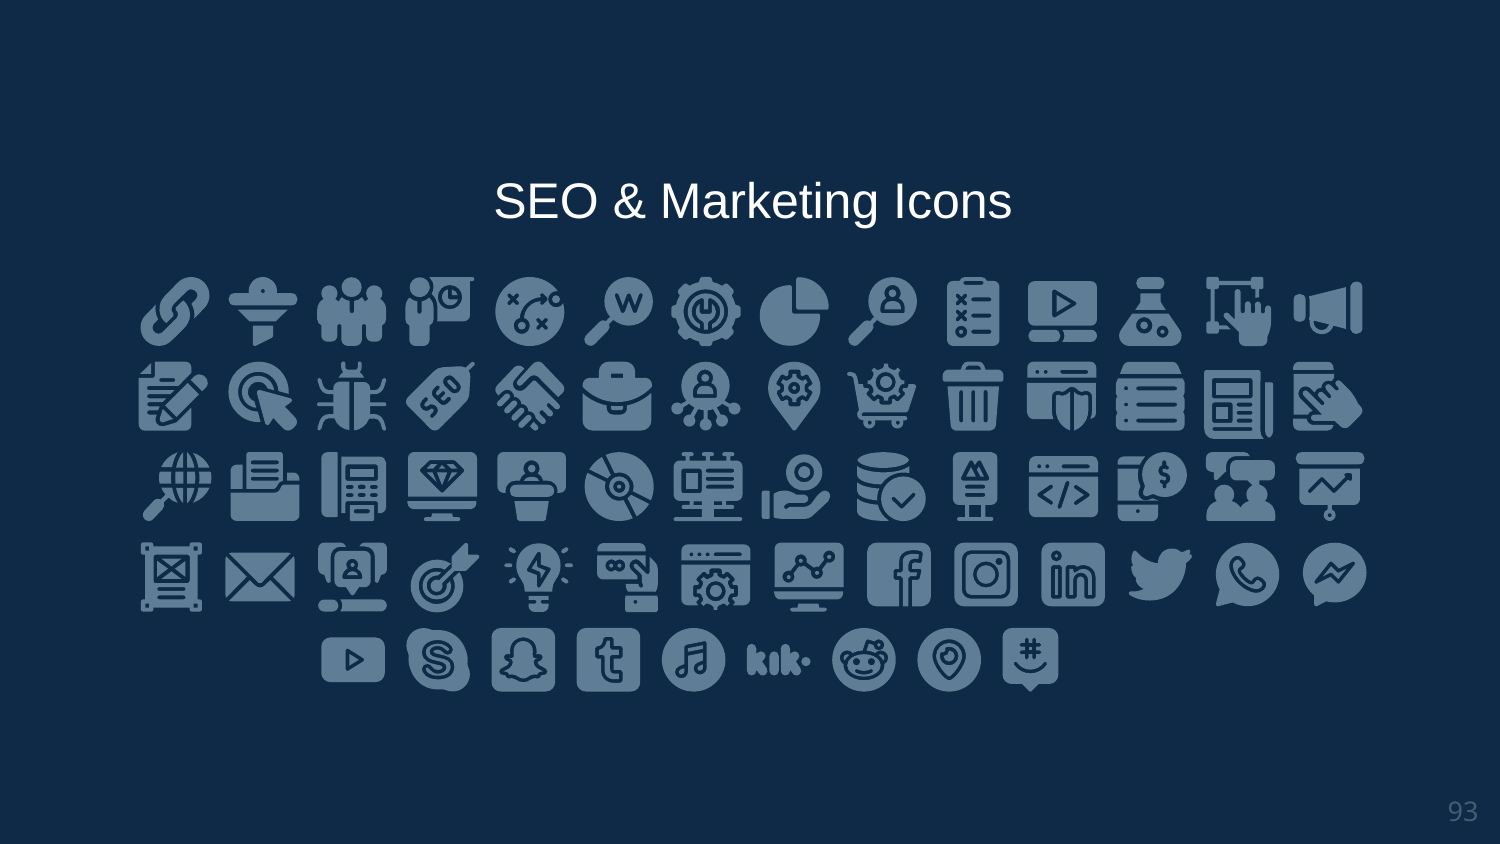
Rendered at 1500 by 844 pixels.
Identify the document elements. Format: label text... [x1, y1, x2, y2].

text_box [410, 542, 481, 613]
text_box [1203, 352, 1274, 440]
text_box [582, 361, 653, 431]
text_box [320, 637, 386, 683]
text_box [946, 276, 1000, 347]
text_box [746, 643, 811, 676]
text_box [142, 451, 212, 522]
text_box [228, 361, 298, 431]
text_box [584, 277, 653, 346]
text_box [1292, 361, 1364, 431]
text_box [831, 627, 897, 692]
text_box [405, 276, 476, 347]
slide_number ‹#› [1403, 779, 1494, 844]
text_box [1116, 276, 1185, 347]
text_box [405, 361, 476, 431]
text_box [1115, 361, 1186, 431]
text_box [503, 542, 574, 613]
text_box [866, 542, 931, 607]
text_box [767, 361, 821, 431]
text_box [320, 451, 387, 522]
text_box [1293, 281, 1363, 335]
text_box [1293, 451, 1367, 522]
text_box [140, 542, 203, 612]
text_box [759, 276, 829, 347]
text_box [495, 276, 565, 347]
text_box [680, 544, 751, 611]
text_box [1026, 361, 1097, 431]
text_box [225, 552, 295, 602]
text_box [661, 627, 726, 692]
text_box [773, 542, 844, 612]
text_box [1215, 542, 1280, 607]
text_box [952, 451, 998, 522]
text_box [671, 361, 741, 431]
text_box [917, 627, 982, 692]
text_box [1041, 542, 1106, 607]
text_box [846, 363, 917, 429]
text_box [1128, 548, 1192, 601]
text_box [954, 542, 1019, 607]
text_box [494, 361, 566, 431]
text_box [316, 276, 387, 347]
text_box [942, 361, 1004, 431]
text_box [845, 276, 918, 347]
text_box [230, 451, 300, 522]
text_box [1302, 542, 1367, 607]
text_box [672, 451, 744, 522]
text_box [497, 451, 567, 522]
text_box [1026, 280, 1098, 343]
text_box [671, 276, 741, 347]
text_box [576, 627, 641, 692]
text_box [584, 451, 654, 522]
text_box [315, 361, 388, 432]
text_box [226, 276, 300, 347]
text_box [406, 627, 471, 692]
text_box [407, 451, 478, 522]
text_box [596, 542, 659, 613]
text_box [1028, 455, 1099, 518]
title SEO & Marketing Icons [175, 153, 1332, 233]
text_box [1117, 451, 1188, 522]
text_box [761, 454, 831, 520]
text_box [138, 276, 212, 347]
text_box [317, 542, 388, 612]
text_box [1002, 627, 1059, 692]
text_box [1205, 451, 1276, 522]
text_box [491, 627, 556, 692]
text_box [1206, 276, 1272, 347]
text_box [138, 361, 212, 431]
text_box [856, 451, 927, 522]
